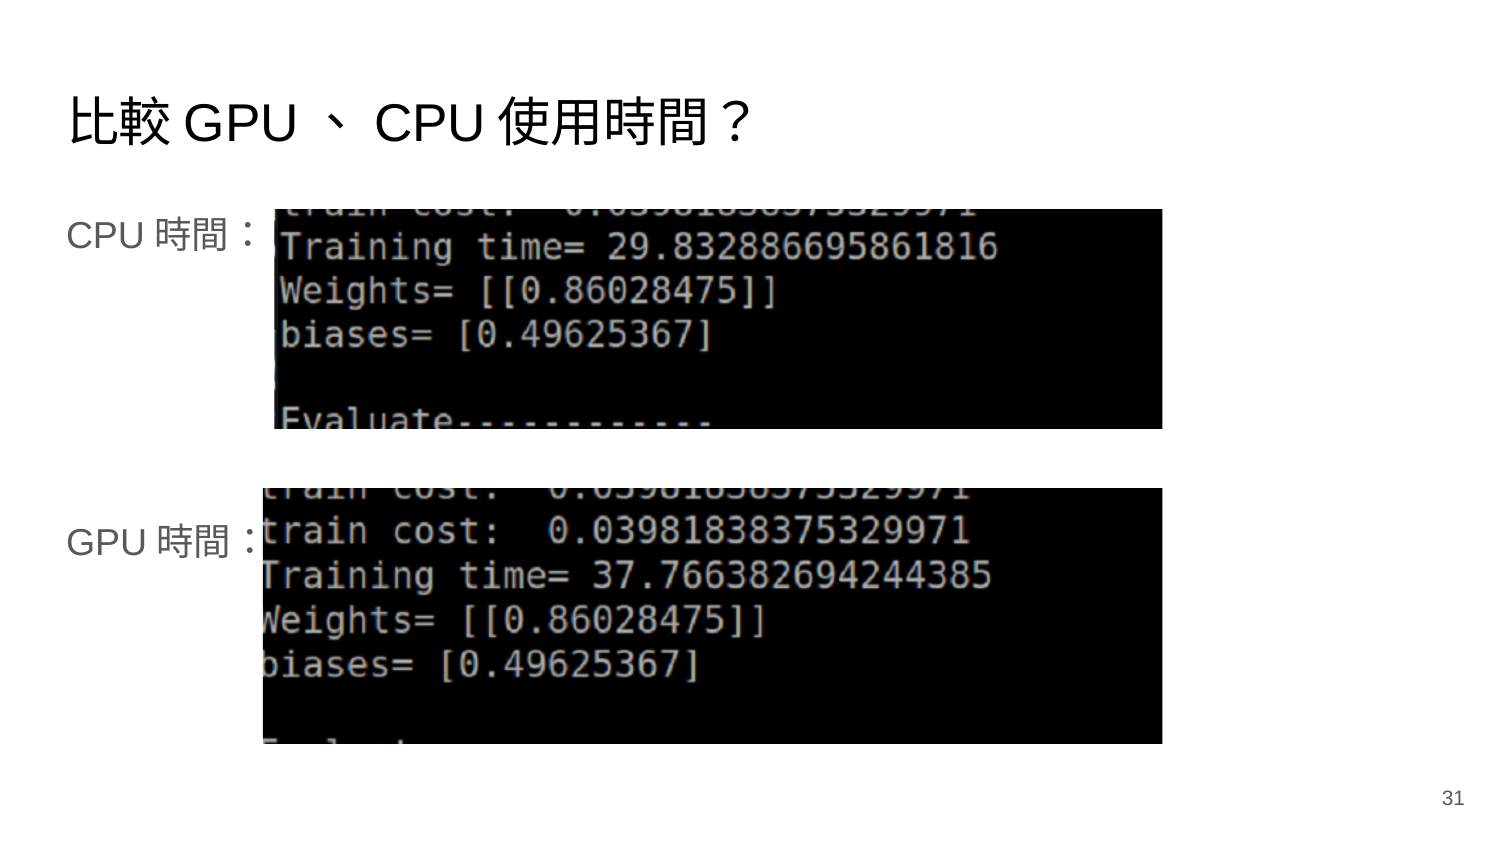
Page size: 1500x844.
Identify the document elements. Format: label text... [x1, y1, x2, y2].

list CPU時間： GPU時間： [51, 189, 1449, 750]
slide_number ‹#› [1389, 764, 1480, 830]
title 比較GPU、CPU使用時間？ [51, 72, 1449, 167]
picture [262, 488, 1163, 744]
picture [274, 209, 1163, 429]
